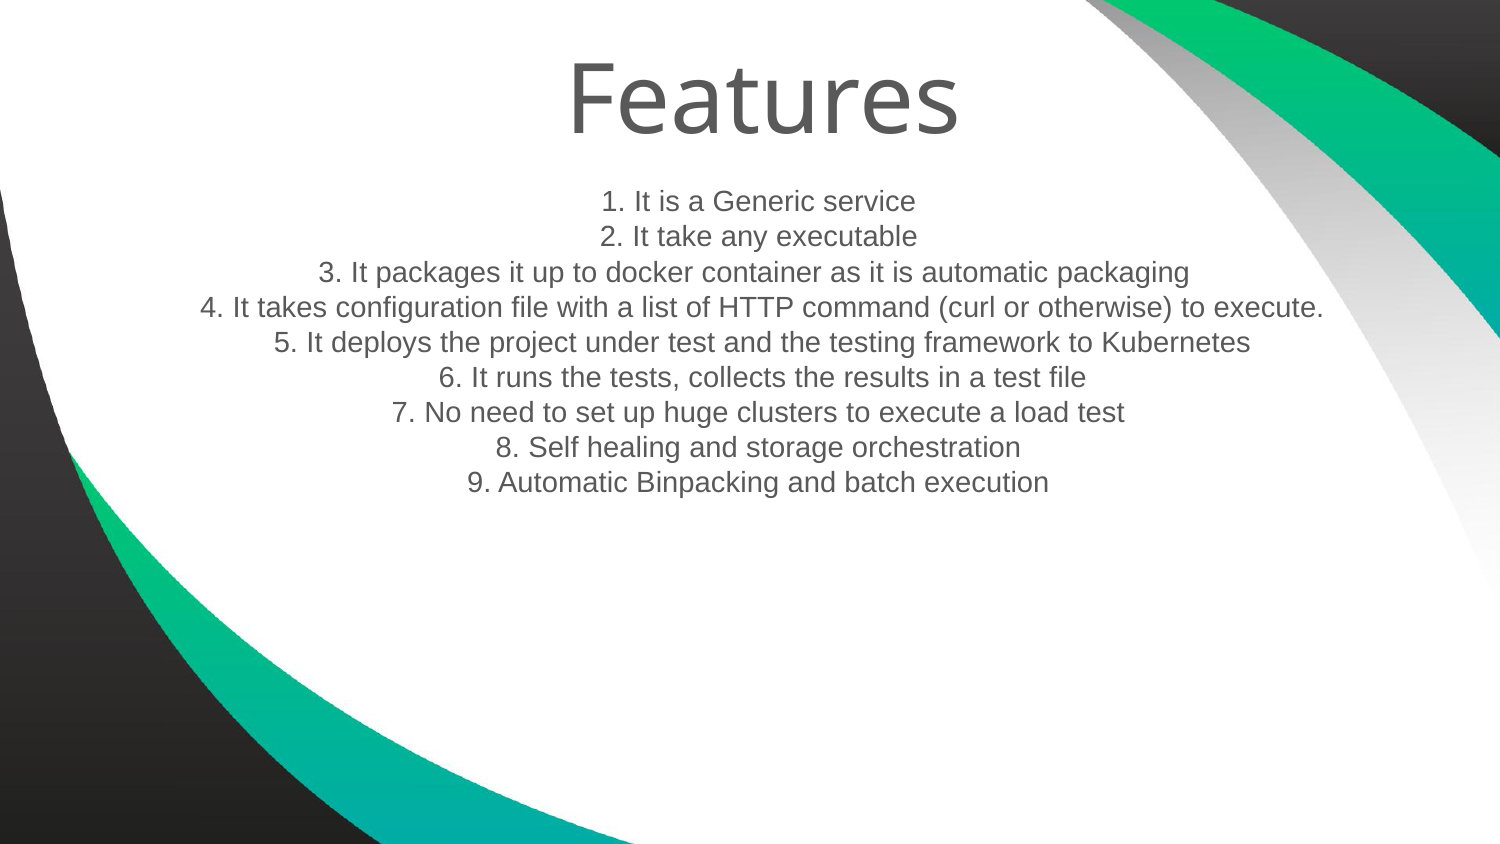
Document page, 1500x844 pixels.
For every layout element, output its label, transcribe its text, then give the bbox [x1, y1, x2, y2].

subtitle 1. It is a Generic service 2. It take any executable 3. It packages it up to docker container as it is automatic packaging 4. It takes configuration file with a list of HTTP command (curl or otherwise) to execute. 5. It deploys the project under test and the testing framework to Kubernetes 6. It runs the tests, collects the results in a test file 7. No need to set up huge clusters to execute a load test 8. Self healing and storage orchestration 9. Automatic Binpacking and batch execution [137, 167, 1389, 788]
title Features [493, 72, 1033, 167]
picture [0, 0, 1500, 844]
